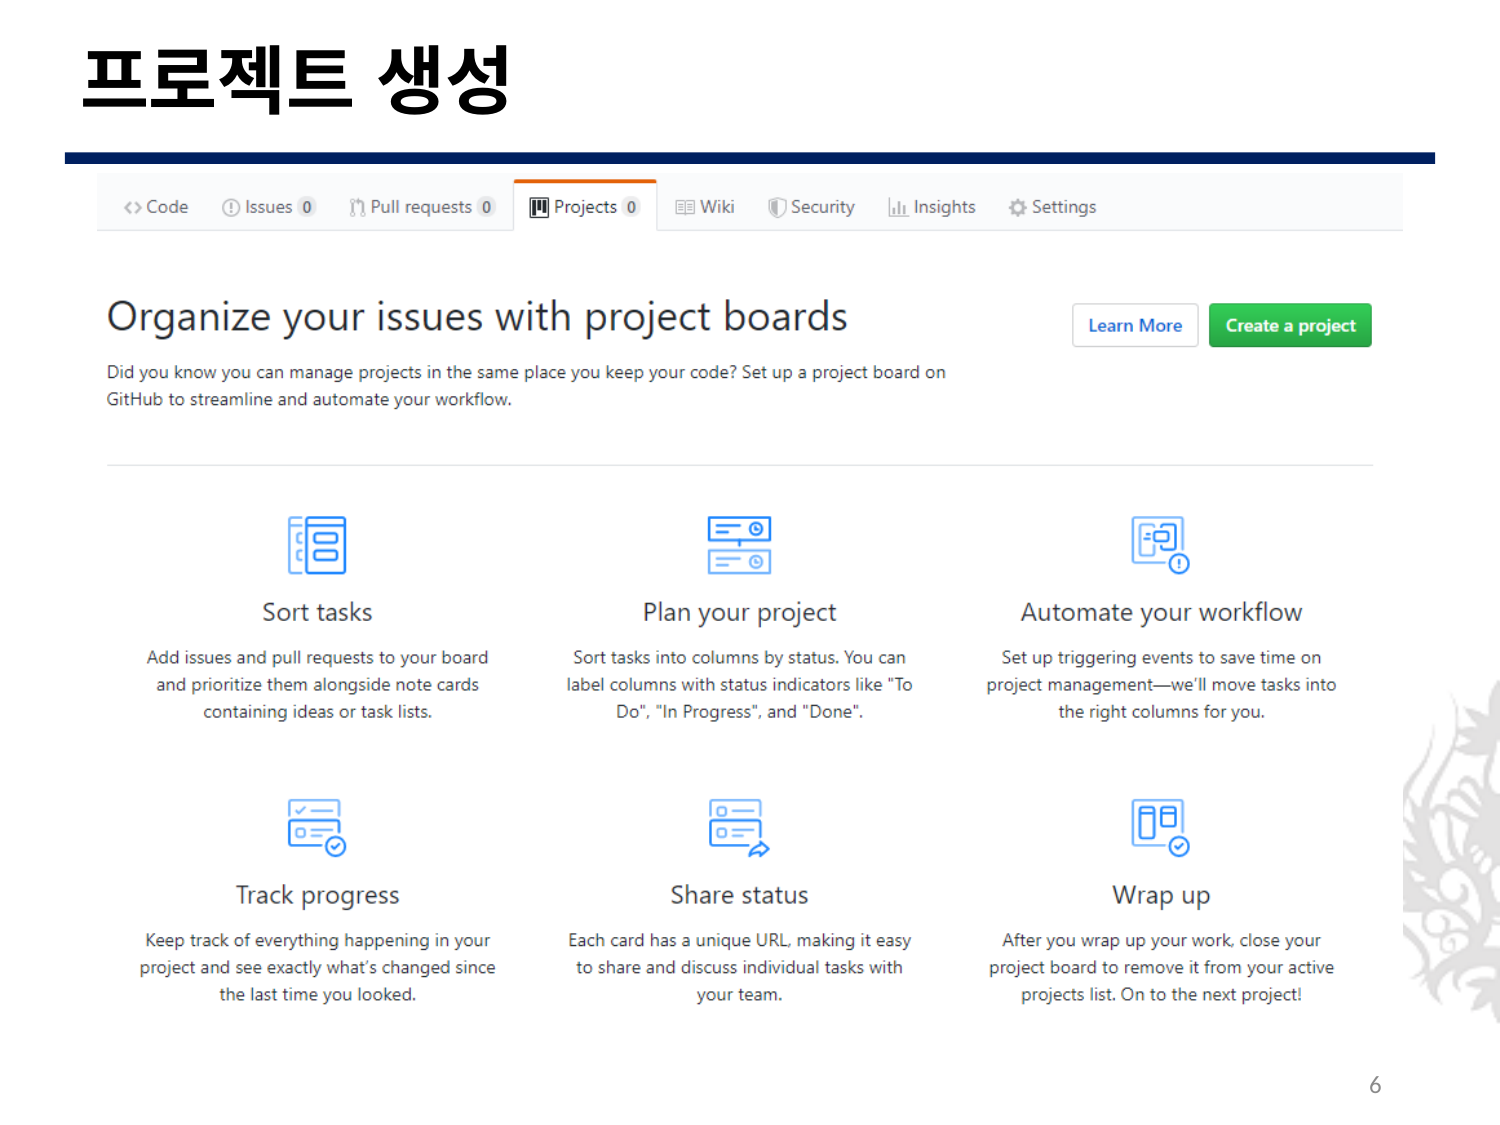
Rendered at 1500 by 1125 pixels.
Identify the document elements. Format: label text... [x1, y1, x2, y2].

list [97, 173, 1403, 1038]
title 프로젝트 생성 [64, 26, 1436, 143]
slide_number 6 [1059, 1057, 1397, 1111]
